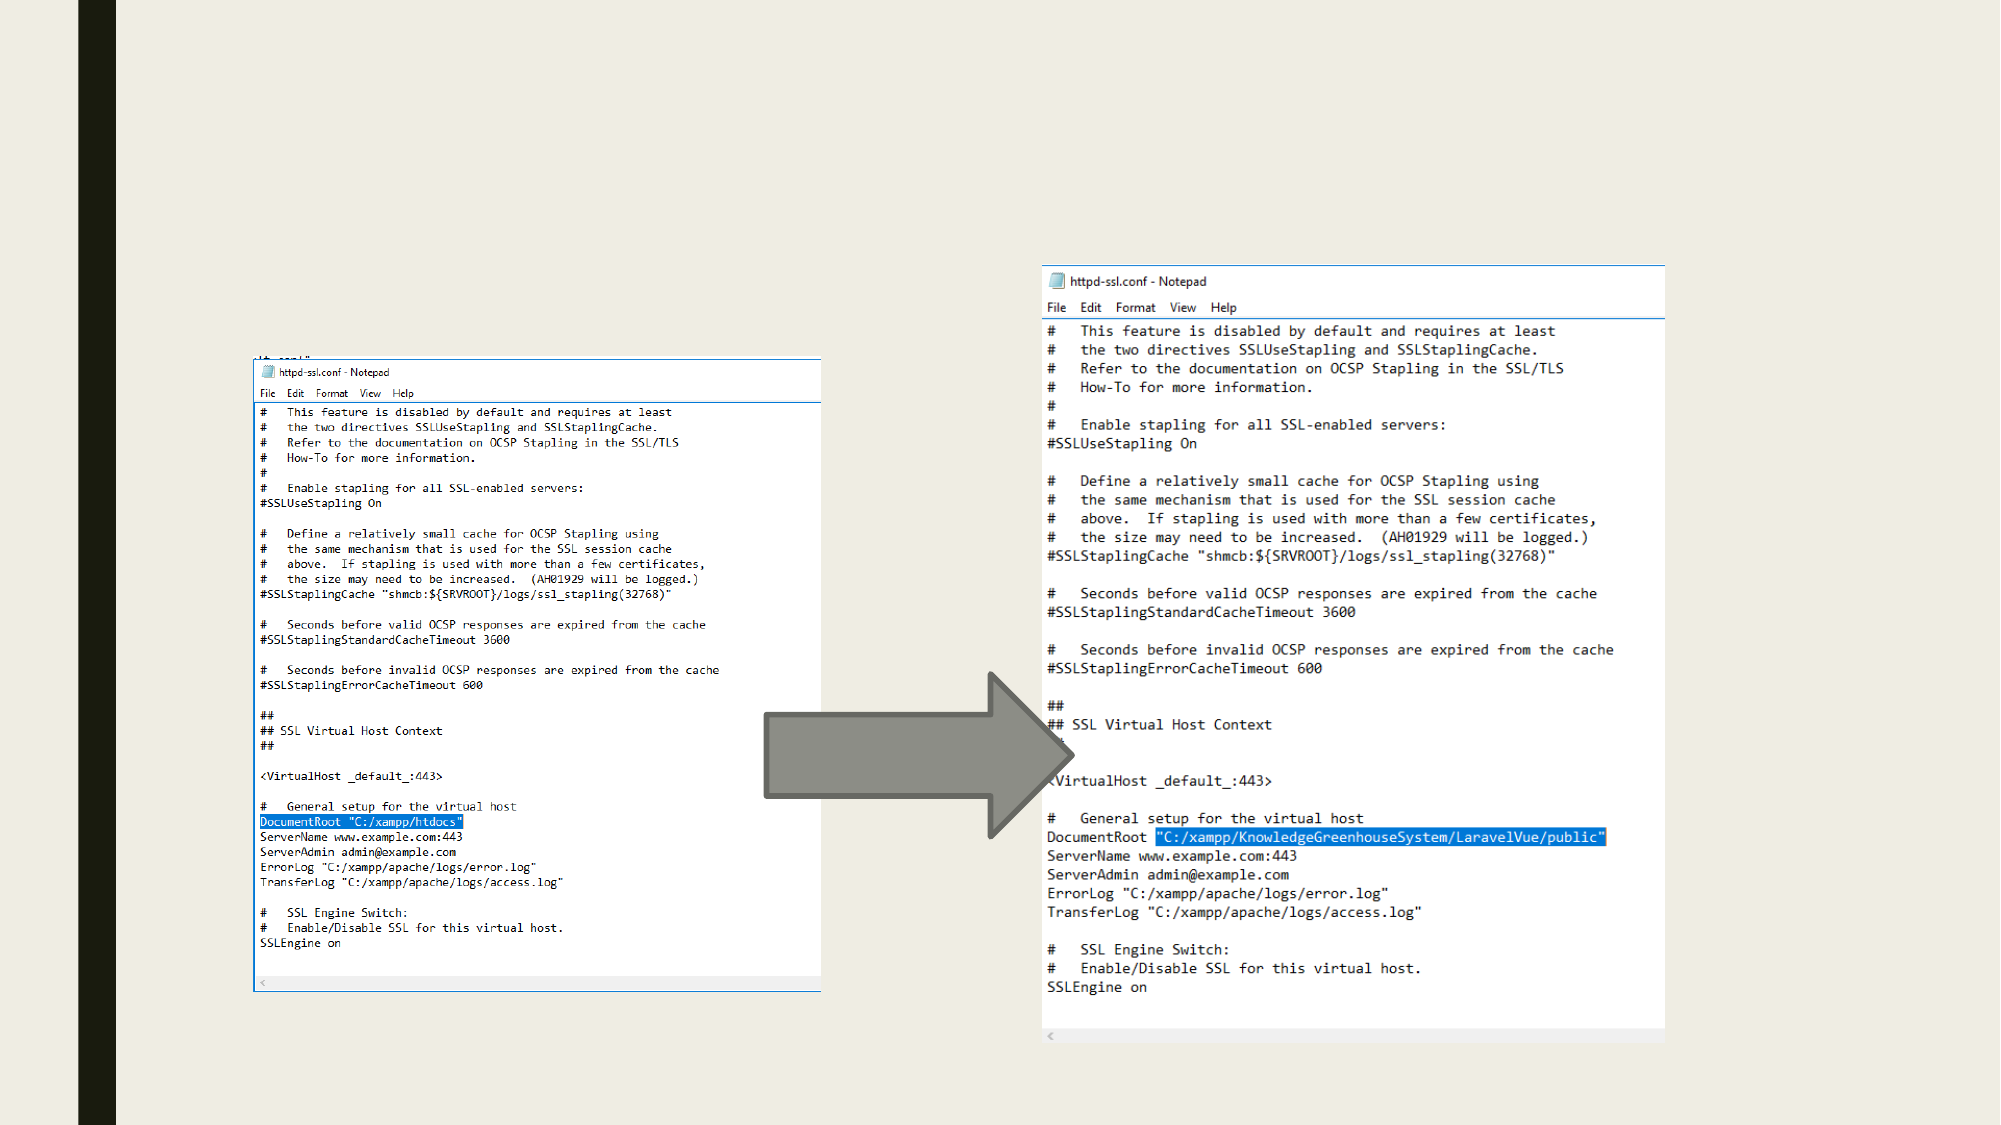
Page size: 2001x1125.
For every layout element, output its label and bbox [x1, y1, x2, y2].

picture [1042, 264, 1665, 1043]
list [253, 356, 821, 992]
text_box [821, 671, 1042, 840]
